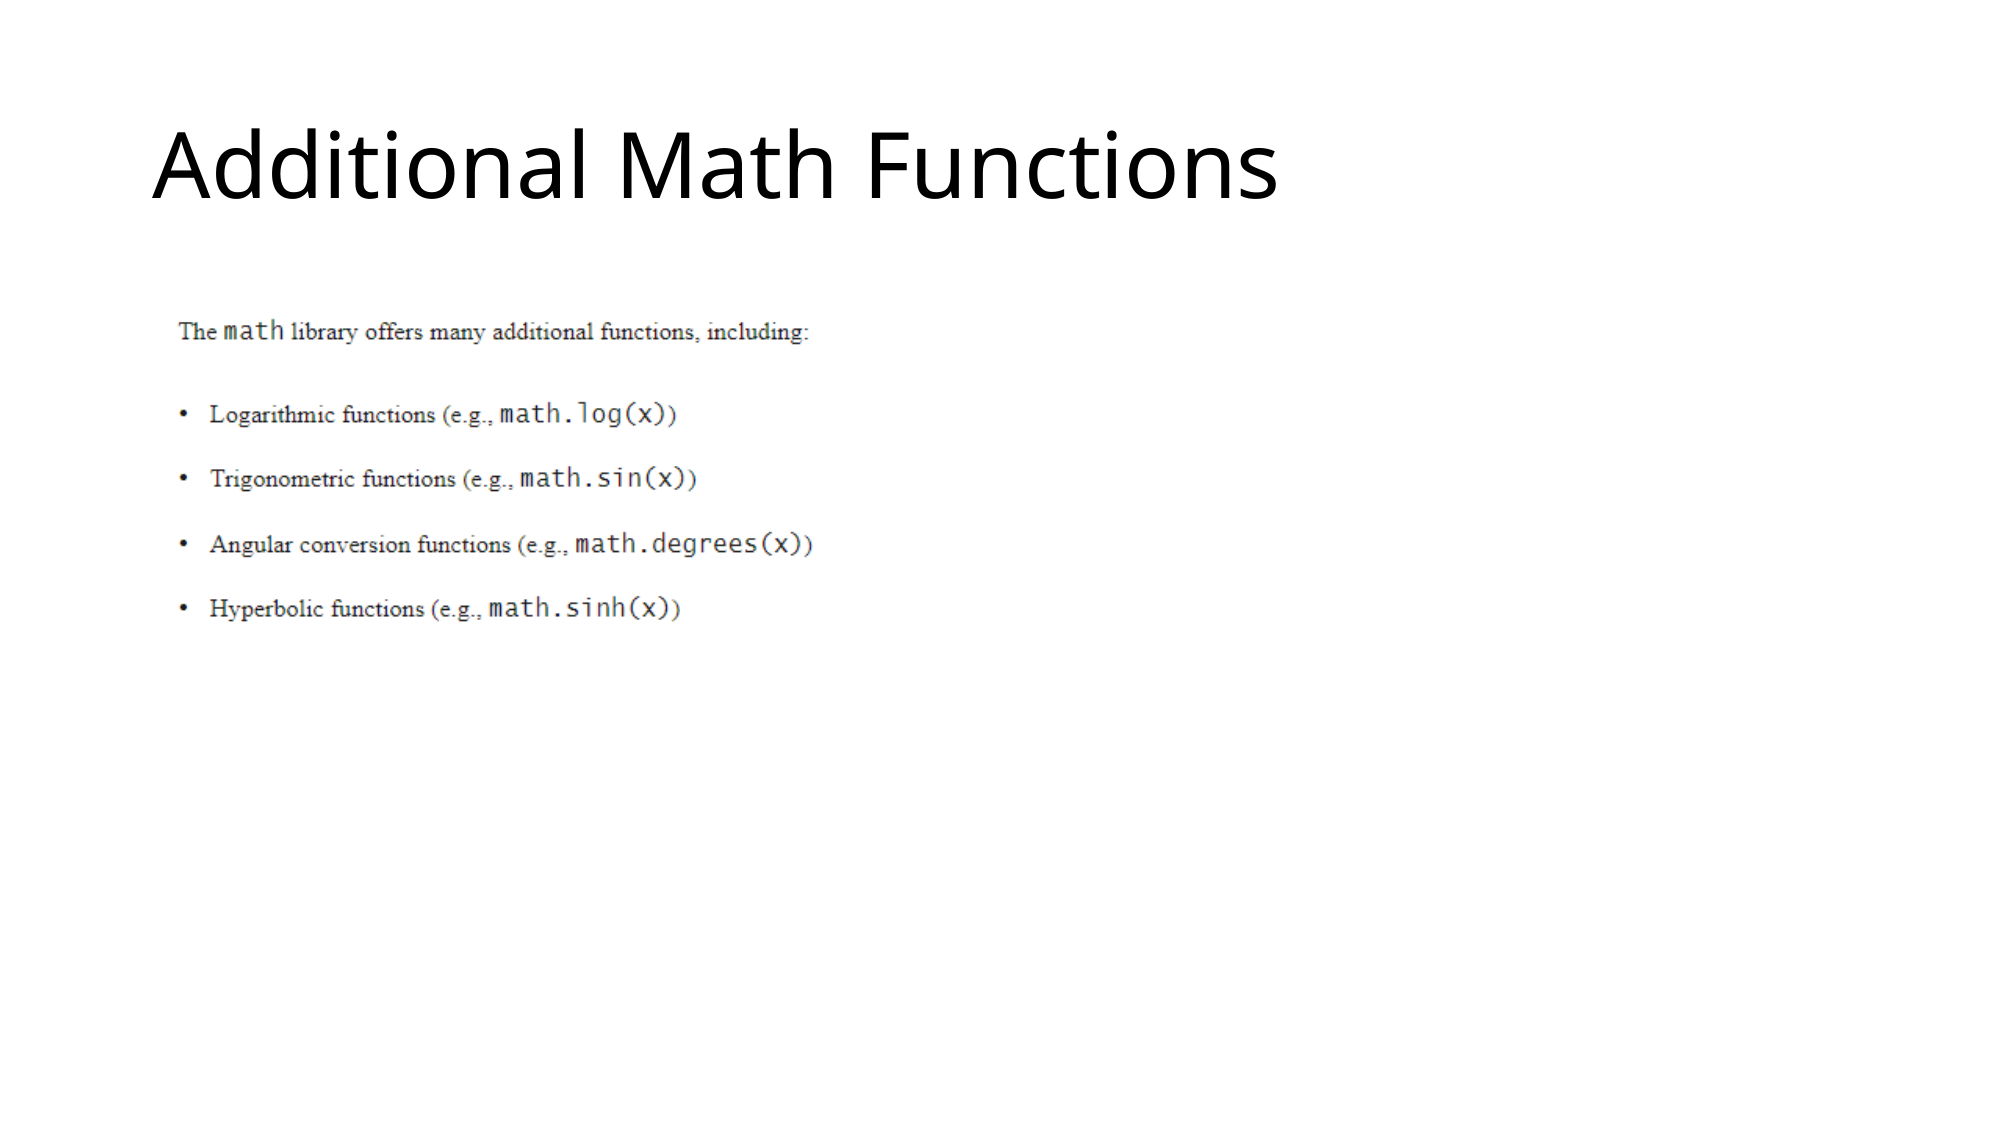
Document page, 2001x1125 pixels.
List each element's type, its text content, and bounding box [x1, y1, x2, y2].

picture [137, 299, 1018, 645]
title Additional Math Functions [137, 59, 1863, 278]
